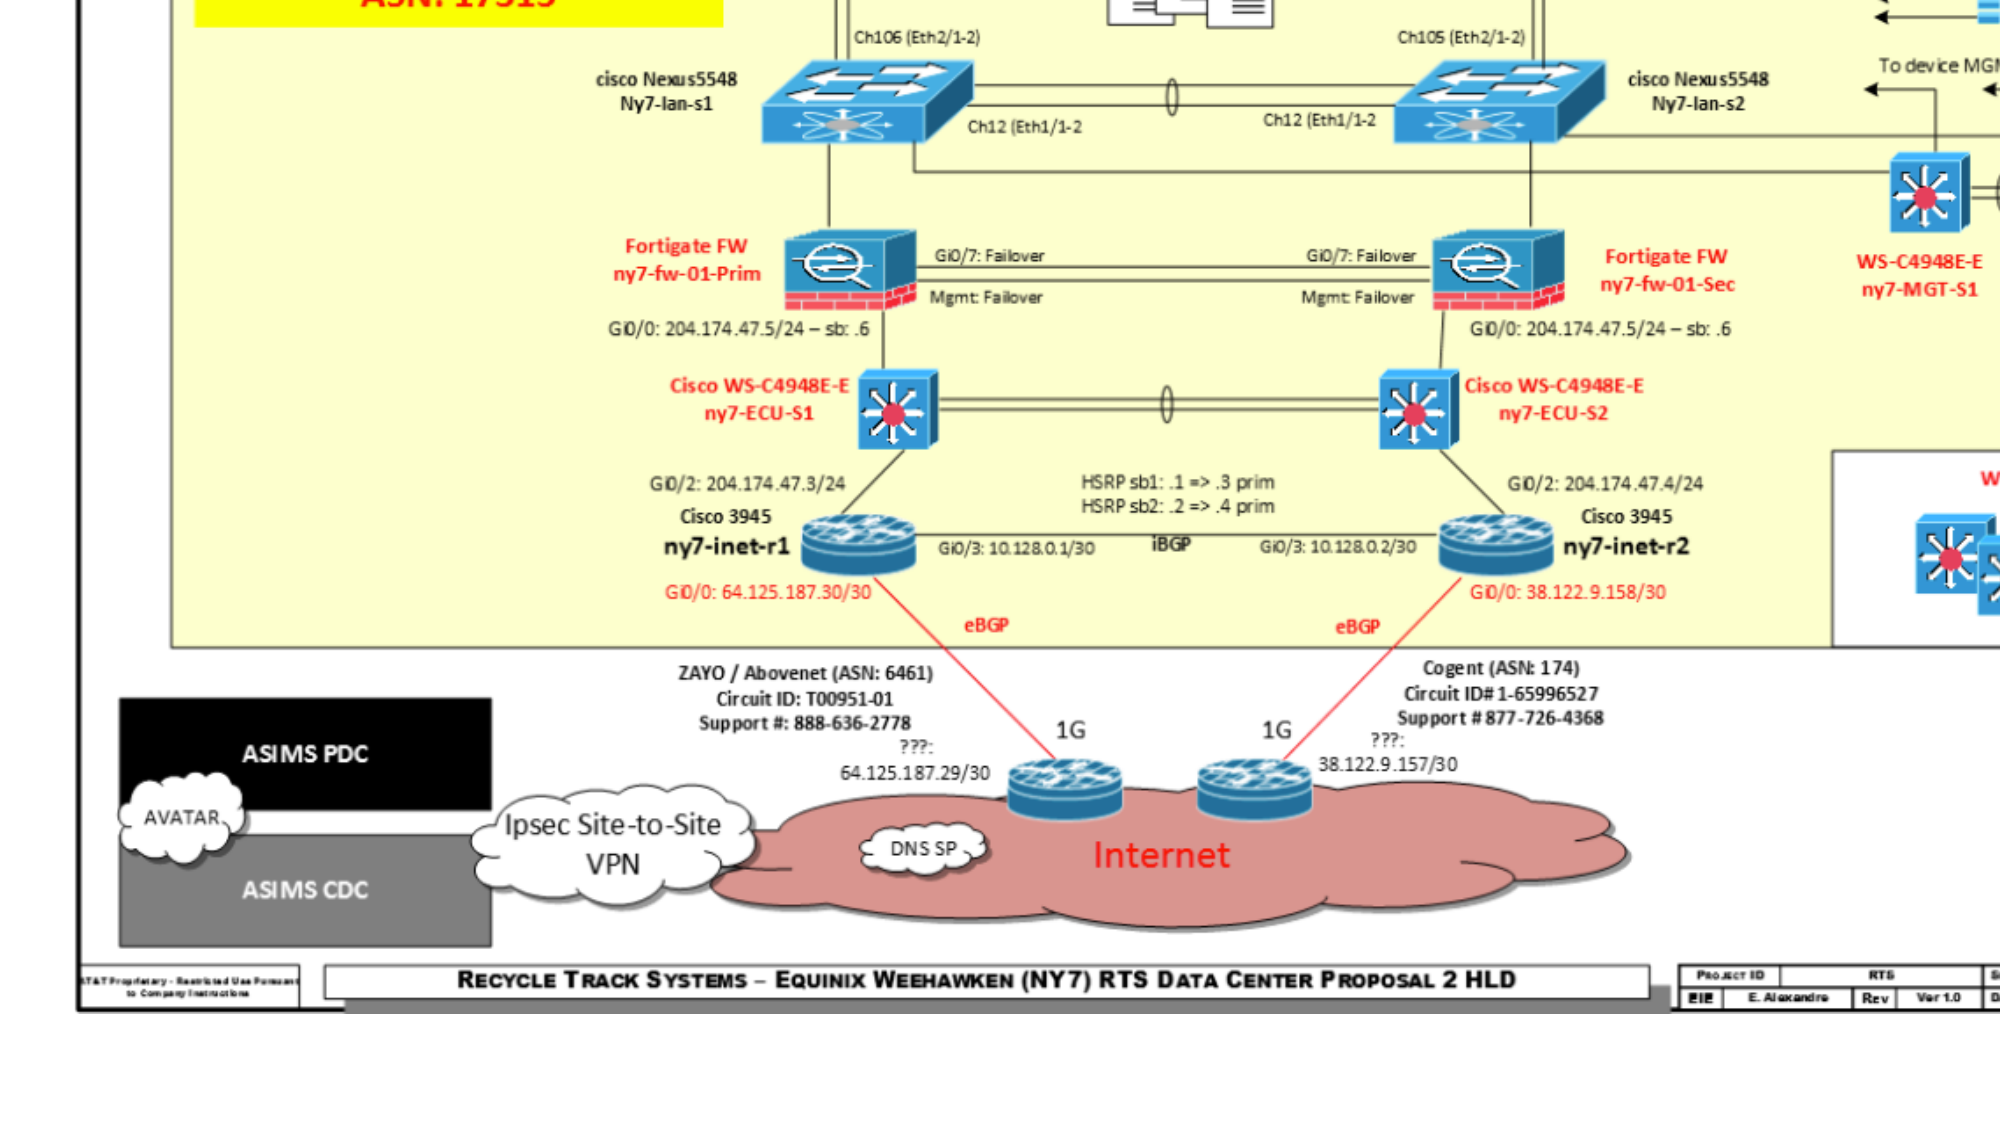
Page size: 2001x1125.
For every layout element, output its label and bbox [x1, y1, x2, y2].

list [74, 0, 2000, 1014]
